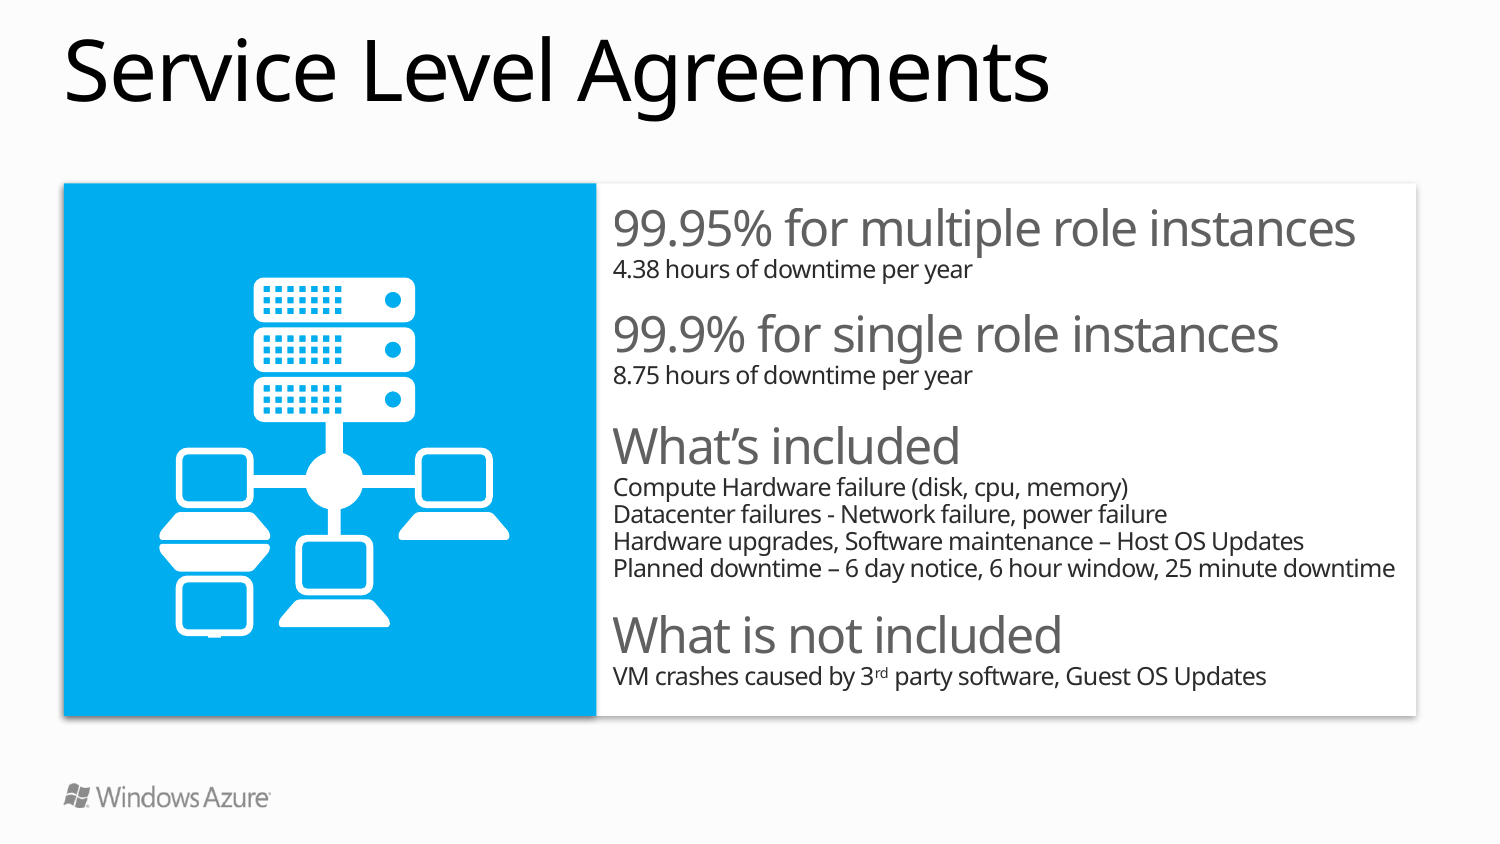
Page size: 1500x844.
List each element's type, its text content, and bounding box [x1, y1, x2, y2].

text_box What is not included VM crashes caused by 3rd party software, Guest OS Updates [612, 610, 1399, 692]
list 99.9% for single role instances 8.75 hours of downtime per year [612, 309, 1365, 391]
text_box What’s included Compute Hardware failure (disk, cpu, memory) Datacenter failures - Network failure, power failure Hardware upgrades, Software maintenance – Host OS Updates Planned downtime – 6 day notice, 6 hour window, 25 minute downtime [612, 421, 1500, 583]
text_box [598, 183, 1417, 717]
text_box 99.95% for multiple role instances 4.38 hours of downtime per year [612, 203, 1399, 285]
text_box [159, 277, 510, 638]
title Service Level Agreements [63, 28, 1436, 122]
text_box [63, 183, 597, 717]
